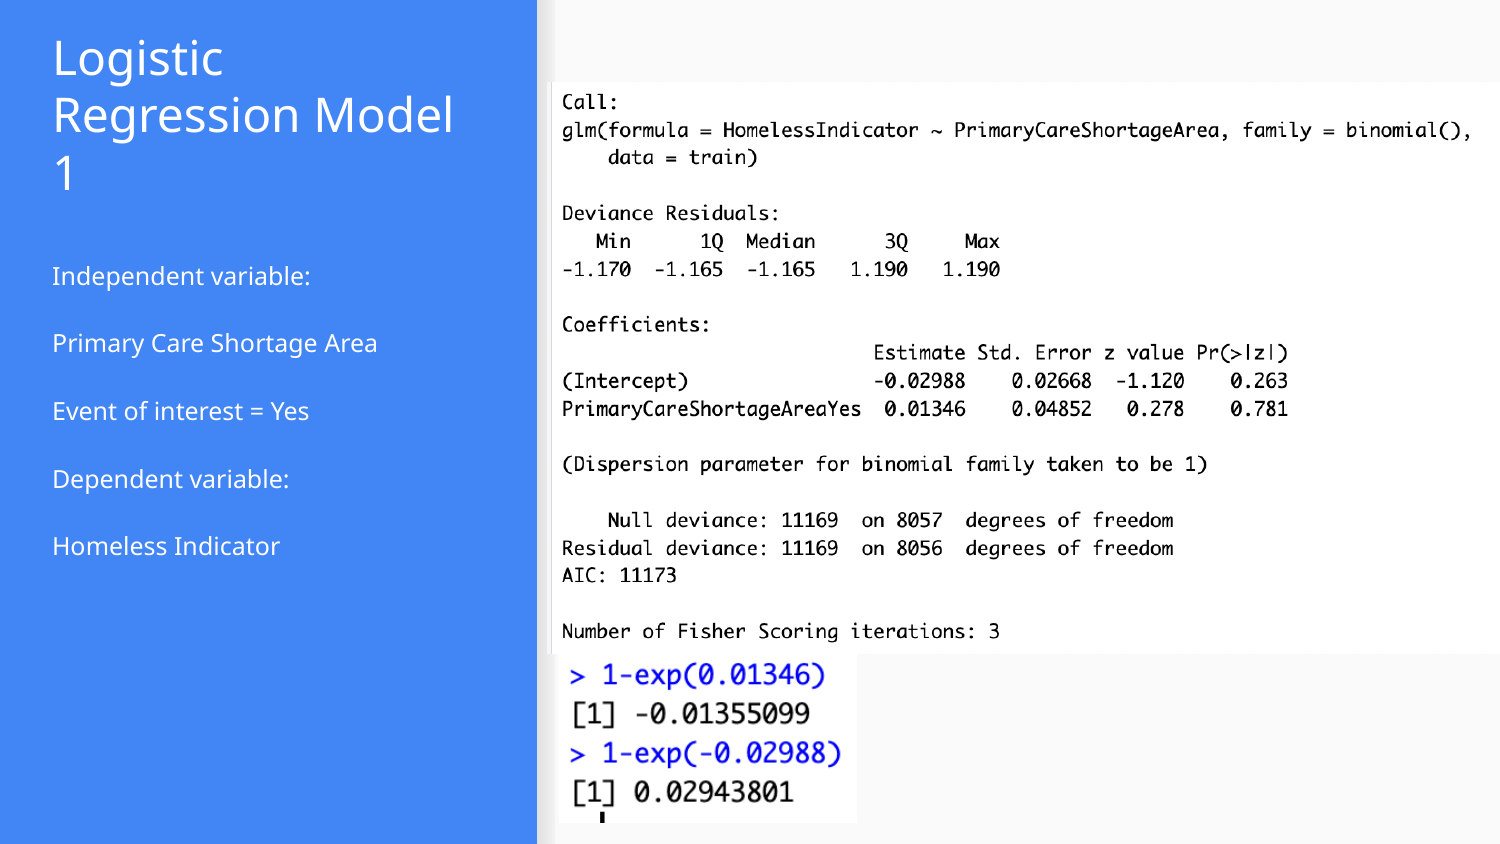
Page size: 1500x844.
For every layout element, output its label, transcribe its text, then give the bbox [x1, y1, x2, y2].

picture [547, 82, 1500, 823]
title Logistic Regression Model 1 [37, 20, 498, 216]
list Independent variable: Primary Care Shortage Area Event of interest = Yes Dependent variable: Homeless Indicator [37, 240, 498, 760]
